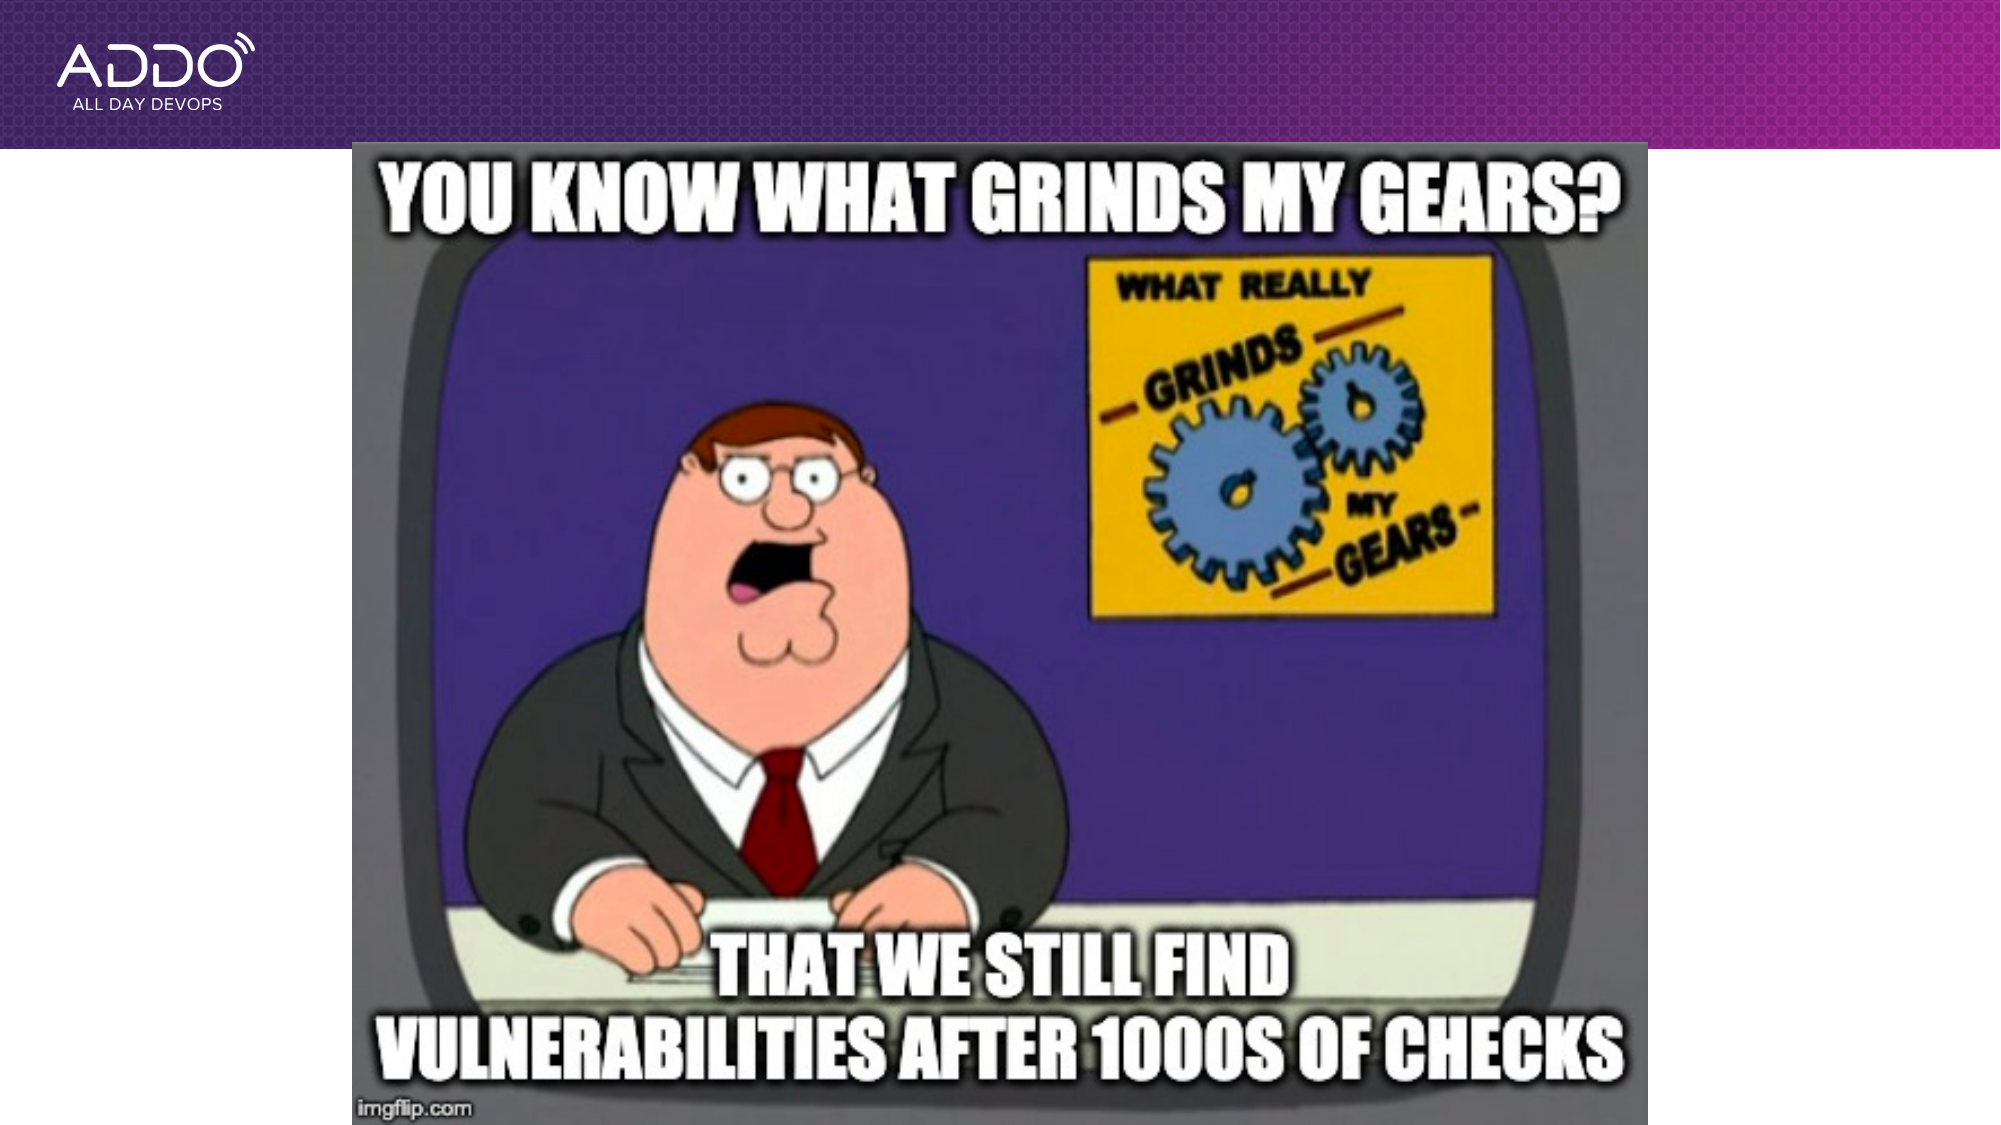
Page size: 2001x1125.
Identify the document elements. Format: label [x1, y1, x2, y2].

picture [57, 32, 255, 110]
picture [351, 142, 1649, 1125]
